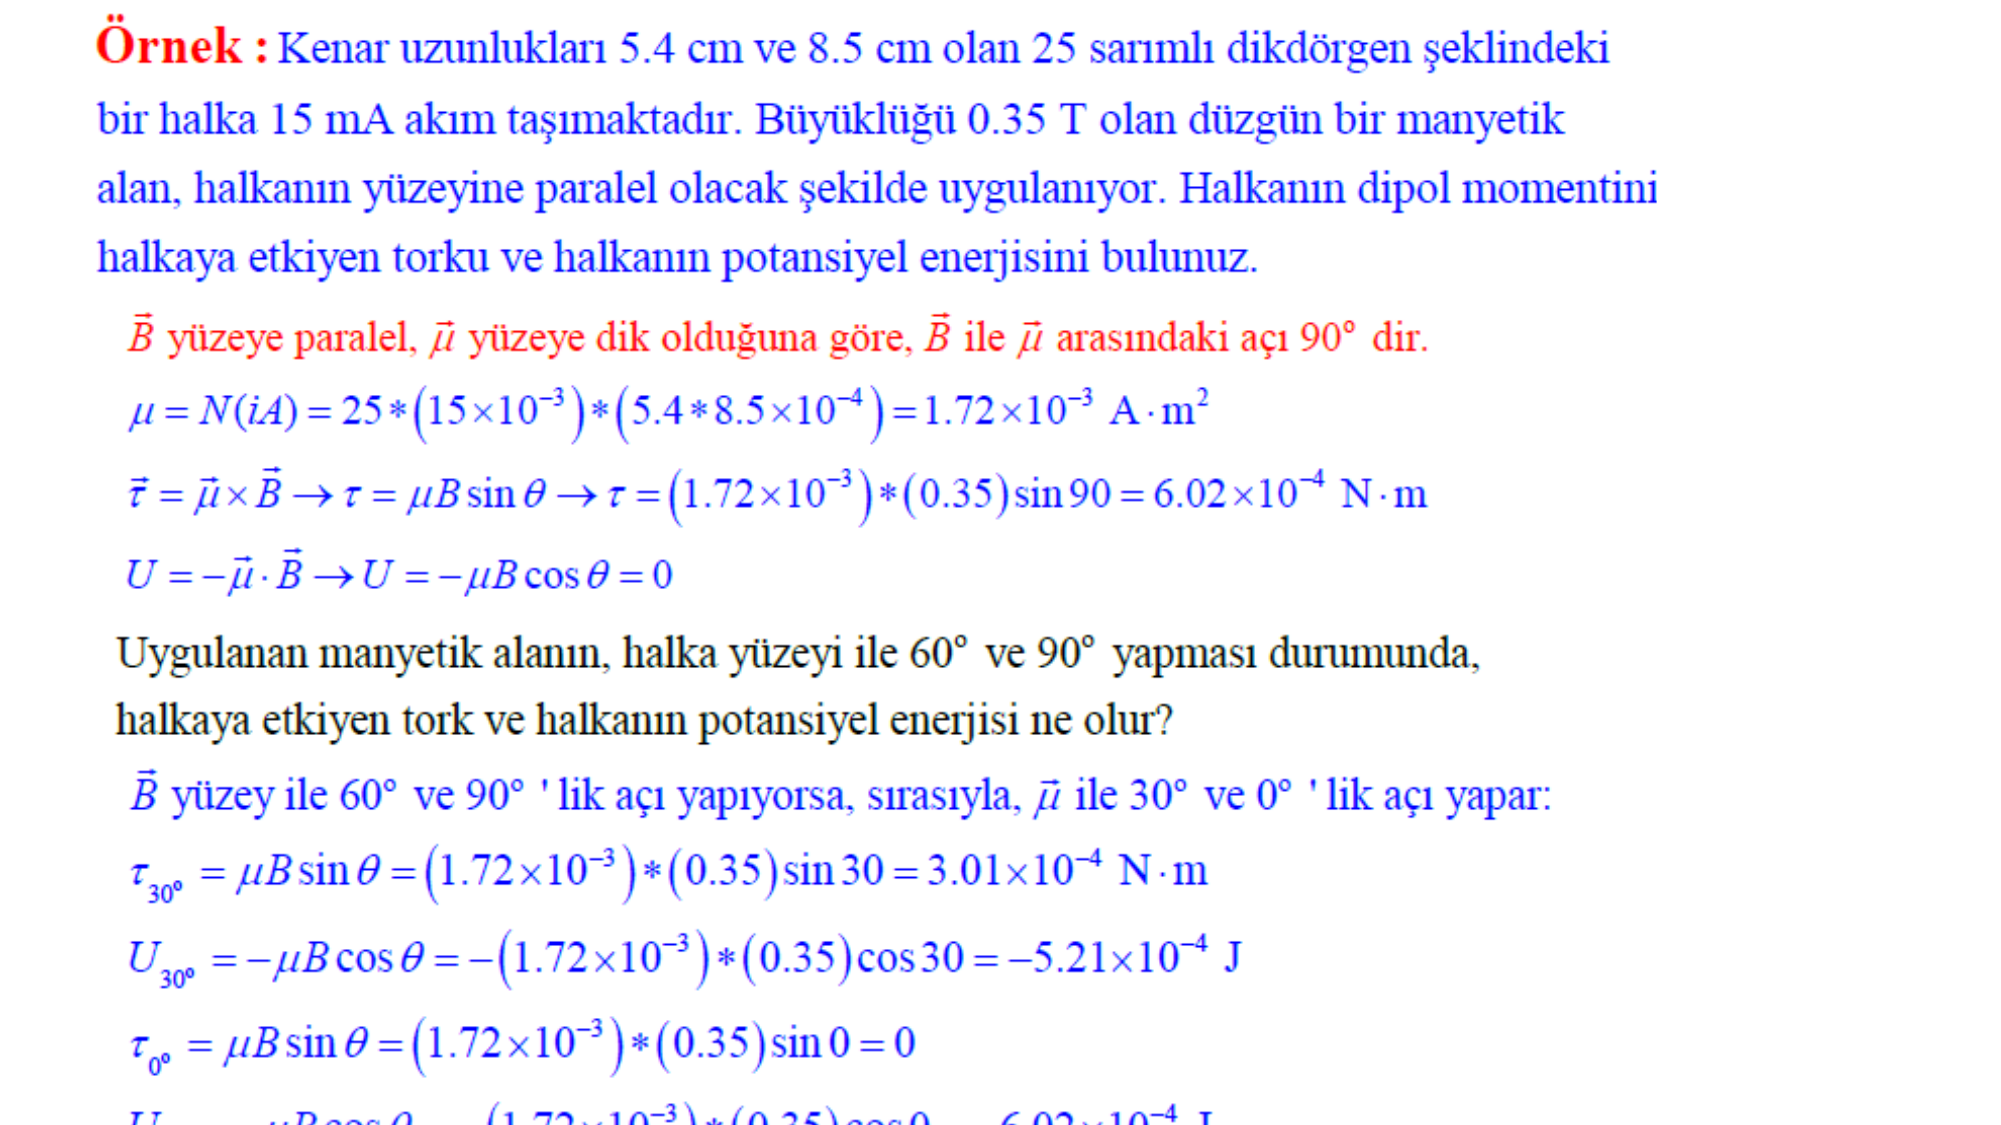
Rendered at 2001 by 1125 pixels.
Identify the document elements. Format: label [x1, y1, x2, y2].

list [79, 0, 1657, 1125]
